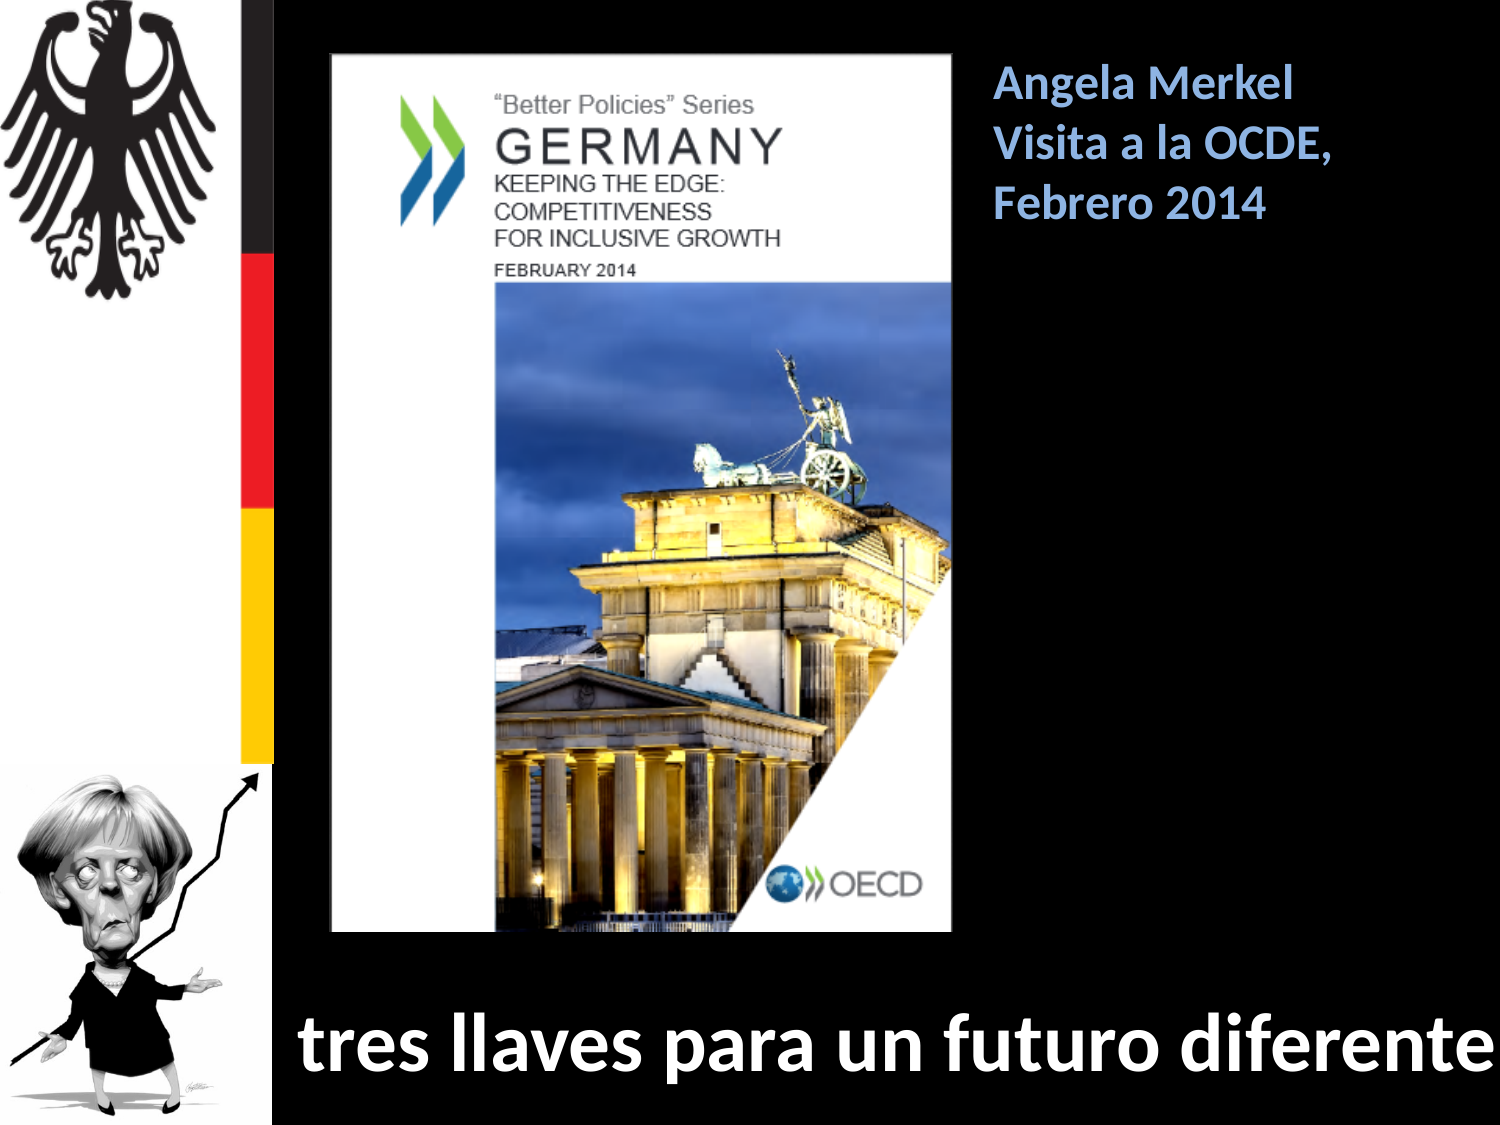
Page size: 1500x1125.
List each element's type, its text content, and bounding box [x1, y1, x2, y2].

picture [0, 0, 274, 1125]
picture [328, 53, 953, 932]
text_box Angela Merkel Visita a la OCDE, Febrero 2014 [979, 42, 1500, 298]
text_box tres llaves para un futuro diferente [282, 980, 1500, 1095]
